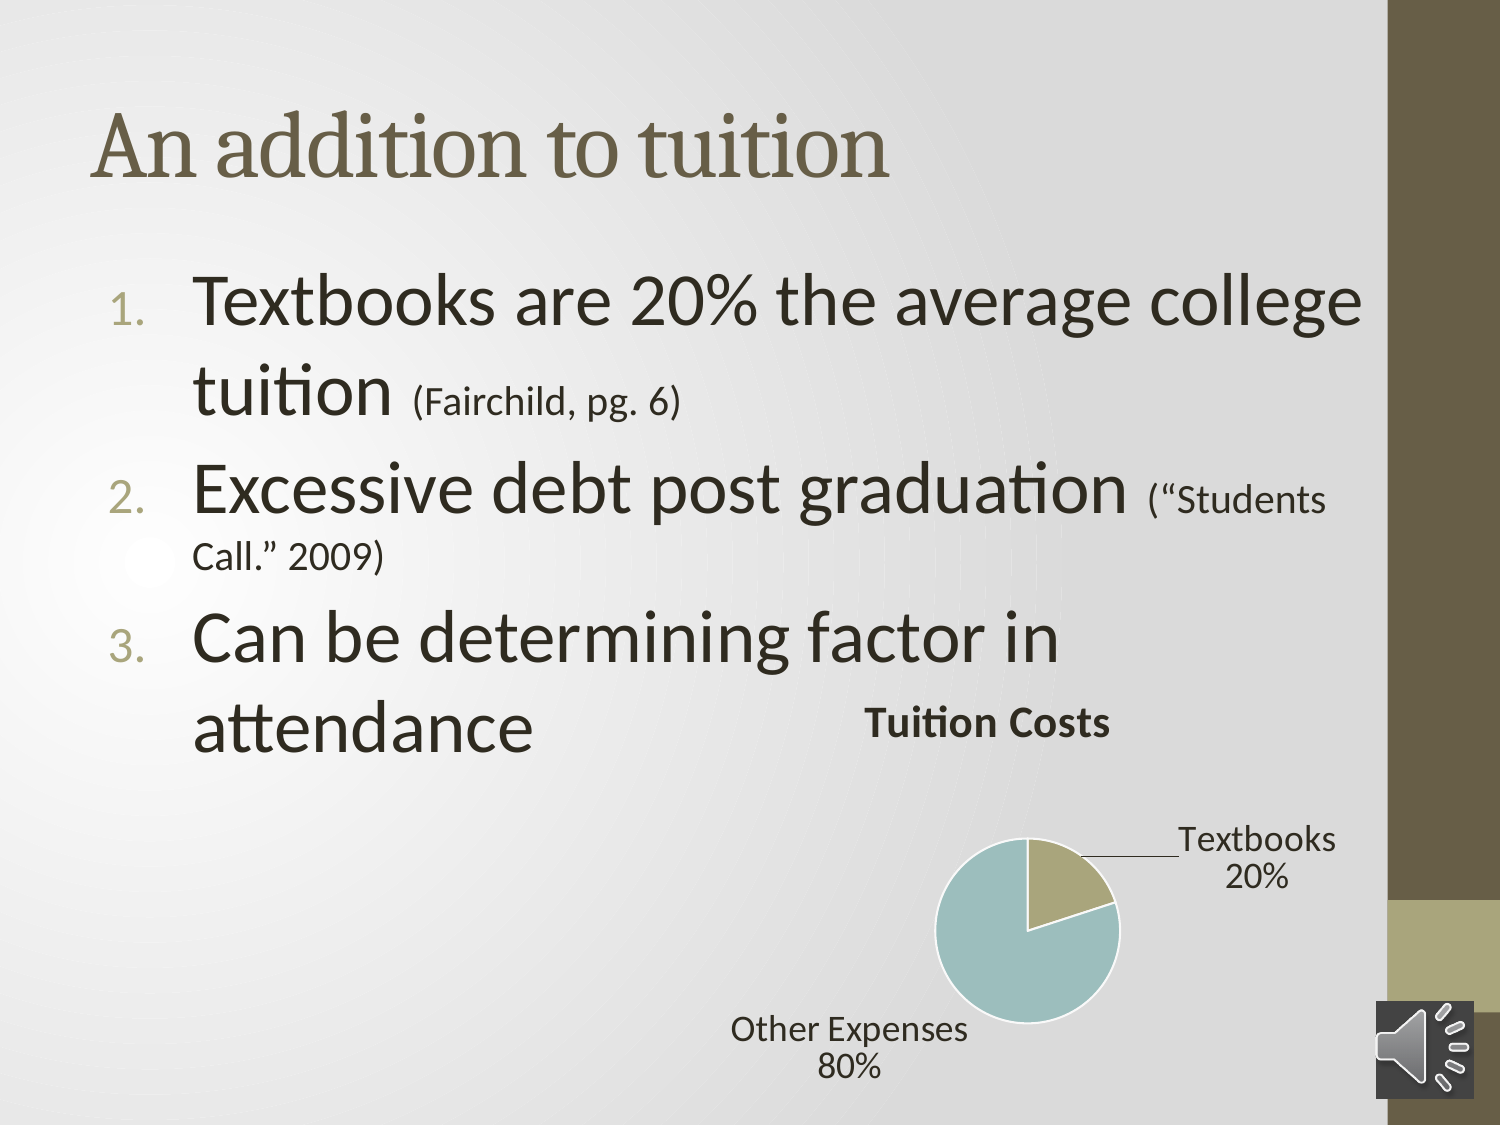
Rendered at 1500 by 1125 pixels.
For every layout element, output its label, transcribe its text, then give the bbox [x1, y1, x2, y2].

title An addition to tuition [75, 45, 1325, 233]
text_box Textbooks are 20% the average college tuition (Fairchild, pg. 6) Excessive debt post graduation (“Students Call.” 2009) Can be determining factor in attendance [74, 242, 1425, 986]
picture [1374, 999, 1476, 1101]
chart [405, 672, 1500, 1101]
